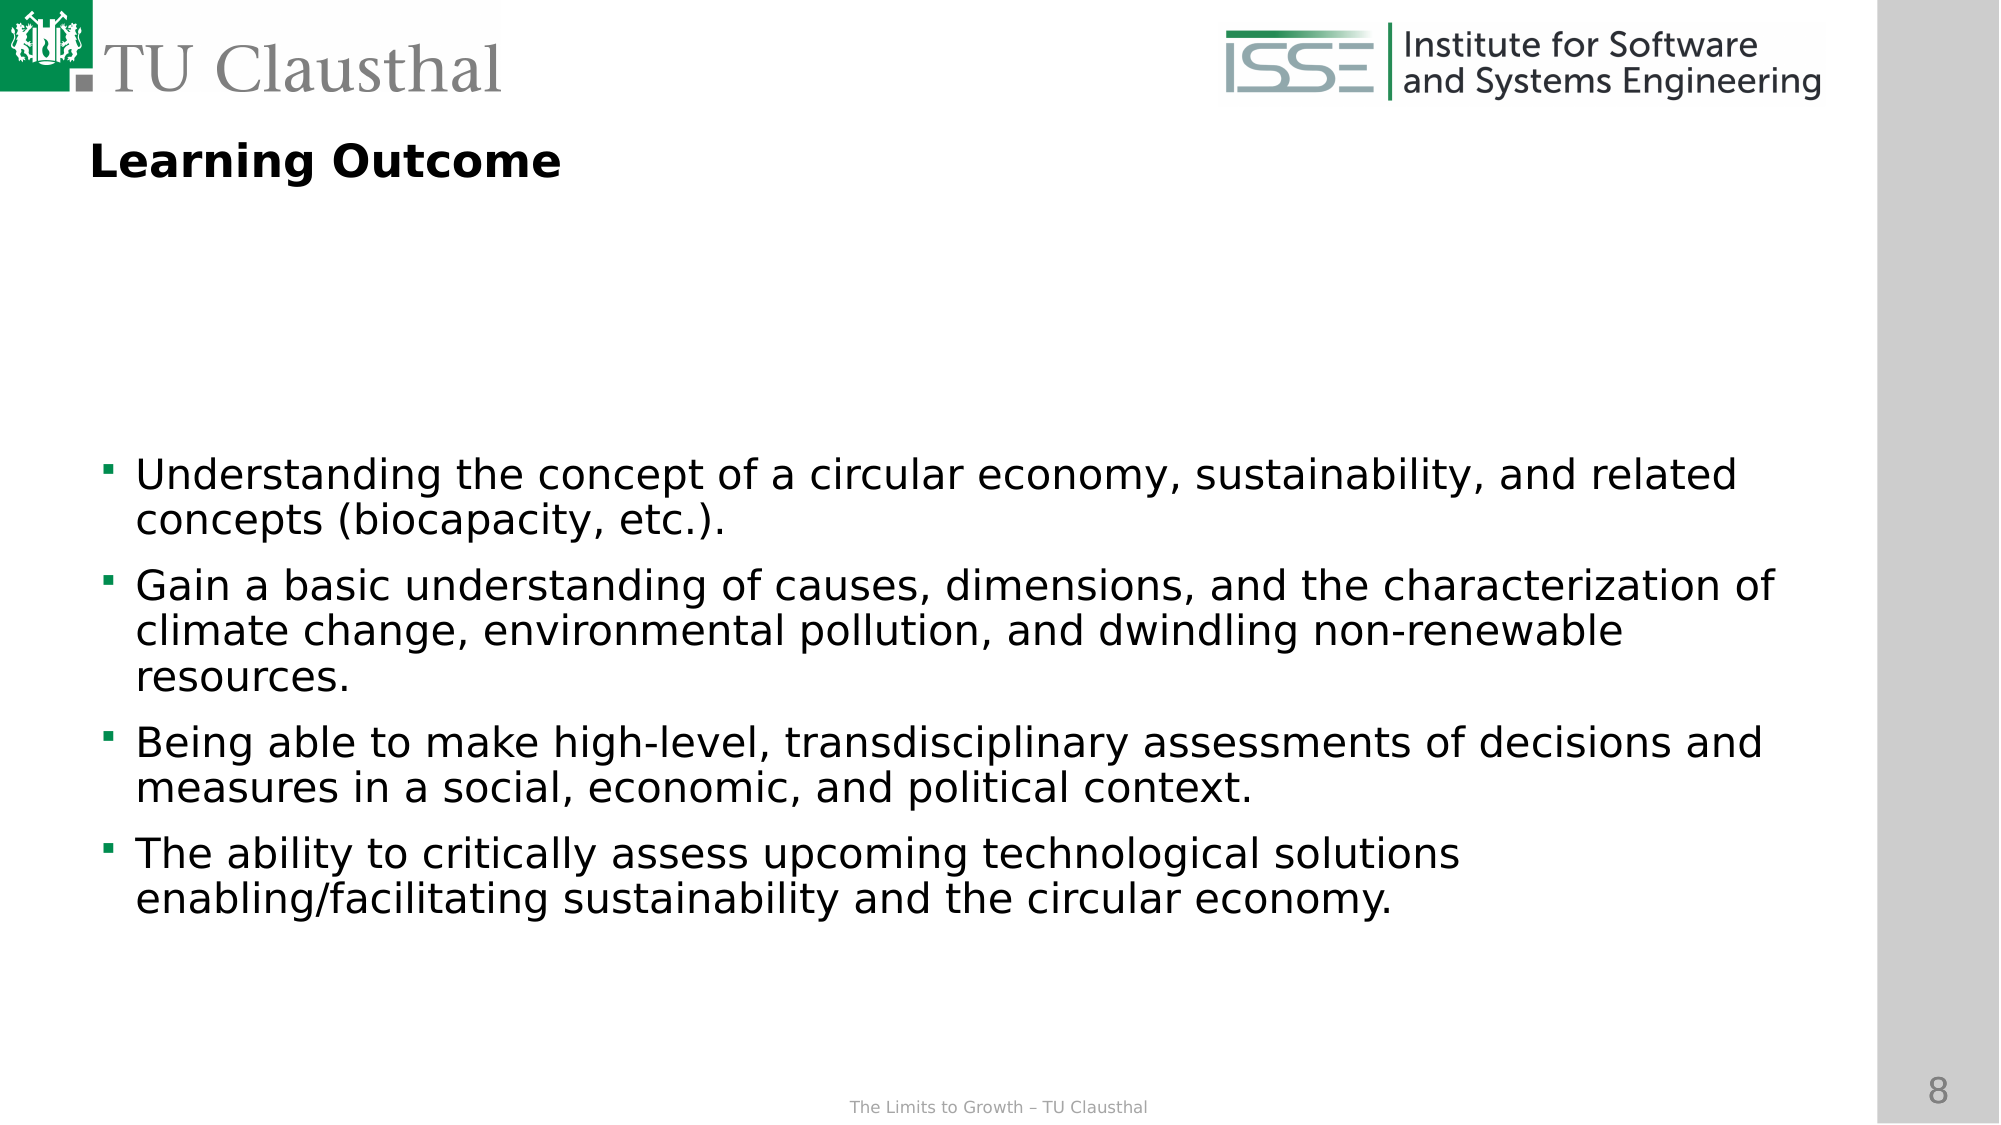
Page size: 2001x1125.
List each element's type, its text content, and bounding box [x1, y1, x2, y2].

text_box [74, 280, 1423, 994]
picture [0, 0, 501, 92]
text_box Learning Outcome [89, 118, 1787, 199]
text_box Understanding the concept of a circular economy, sustainability, and related concepts (biocapacity, etc.). Gain a basic understanding of causes, dimensions, and the characterization of climate change, environmental pollution, and dwindling non-renewable resources. Being able to make high-level, transdisciplinary assessments of decisions and measures in a social, economic, and political context. The ability to critically assess upcoming technological solutions enabling/facilitating sustainability and the circular economy. [99, 290, 1836, 1086]
picture [1218, 22, 1826, 107]
